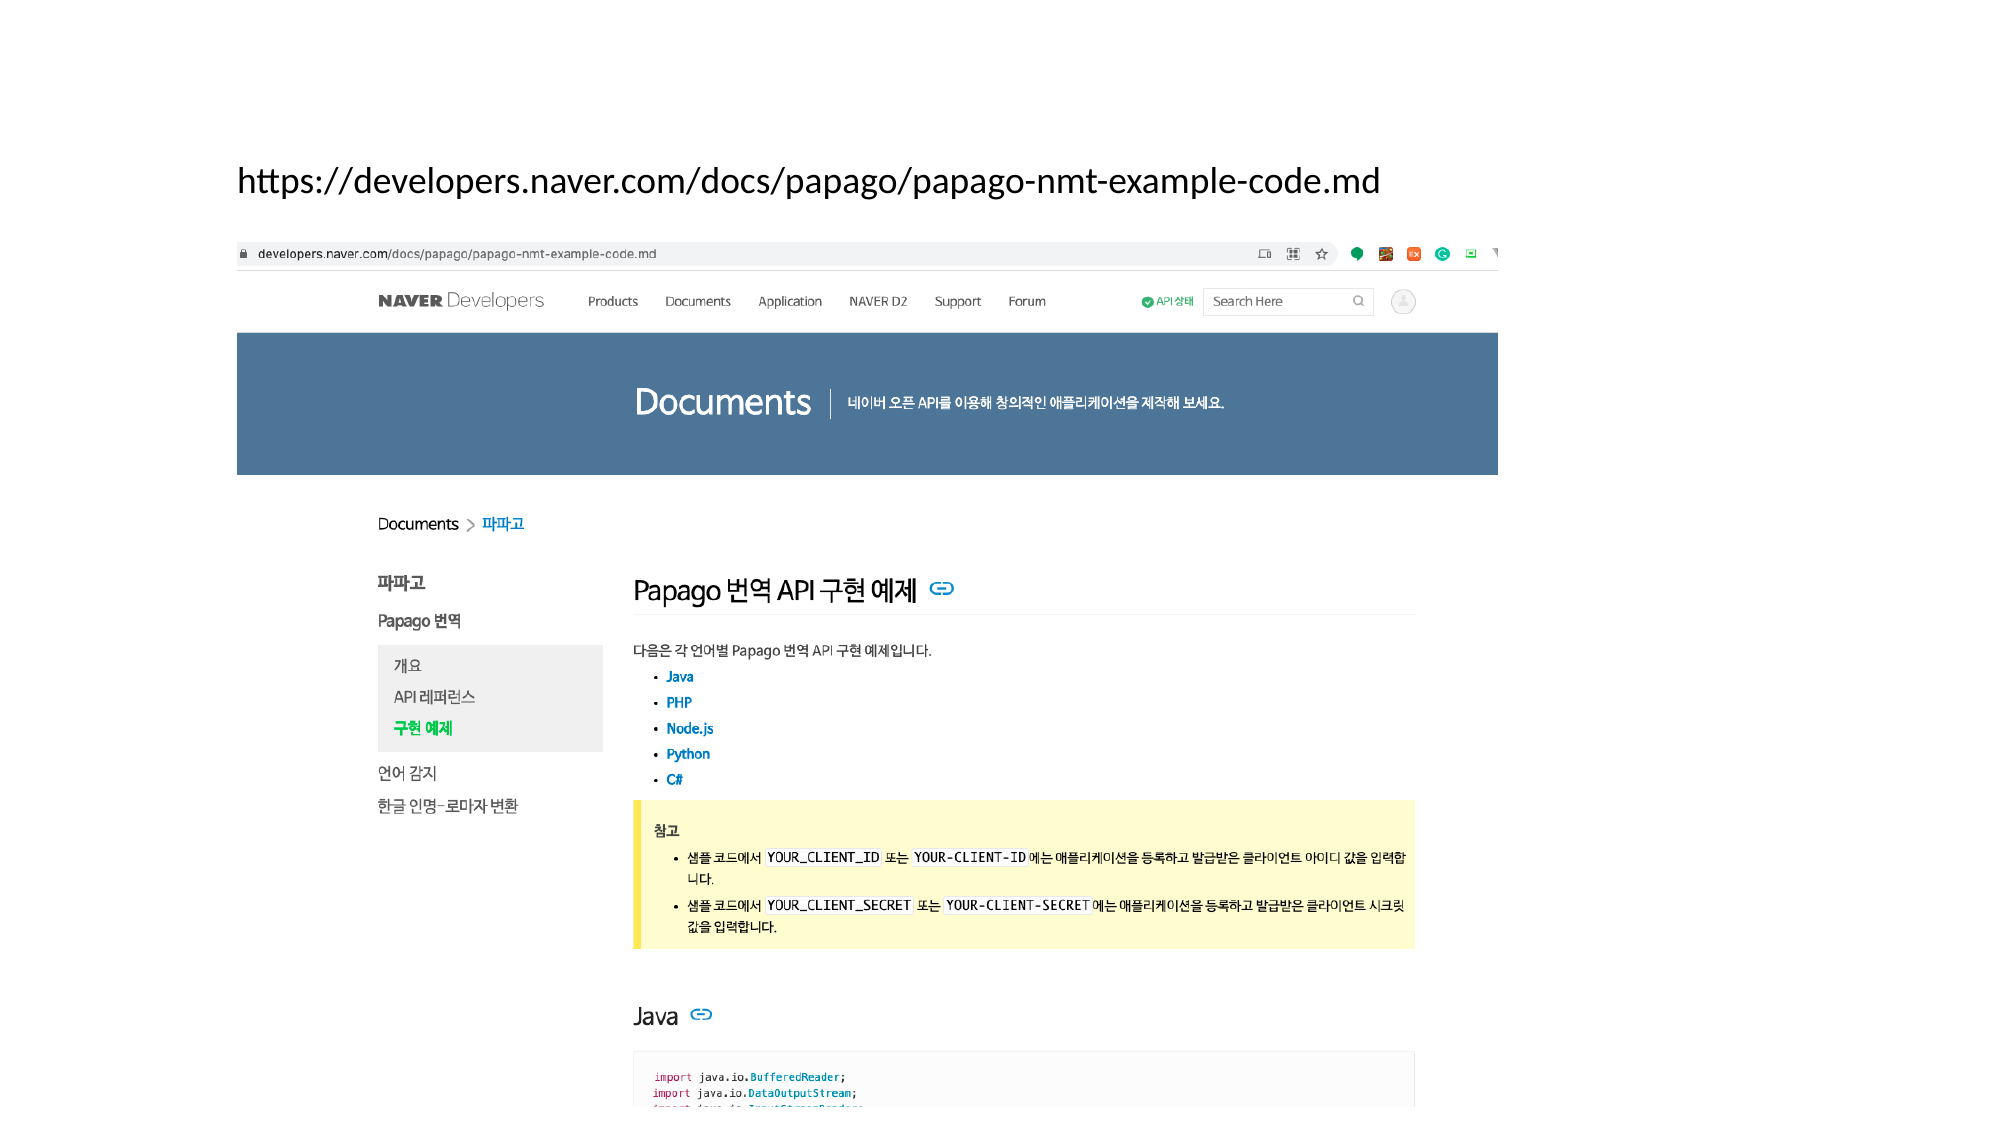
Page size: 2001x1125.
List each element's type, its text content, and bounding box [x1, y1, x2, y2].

picture [237, 241, 1498, 1107]
text_box https://developers.naver.com/docs/papago/papago-nmt-example-code.md [222, 149, 1669, 209]
